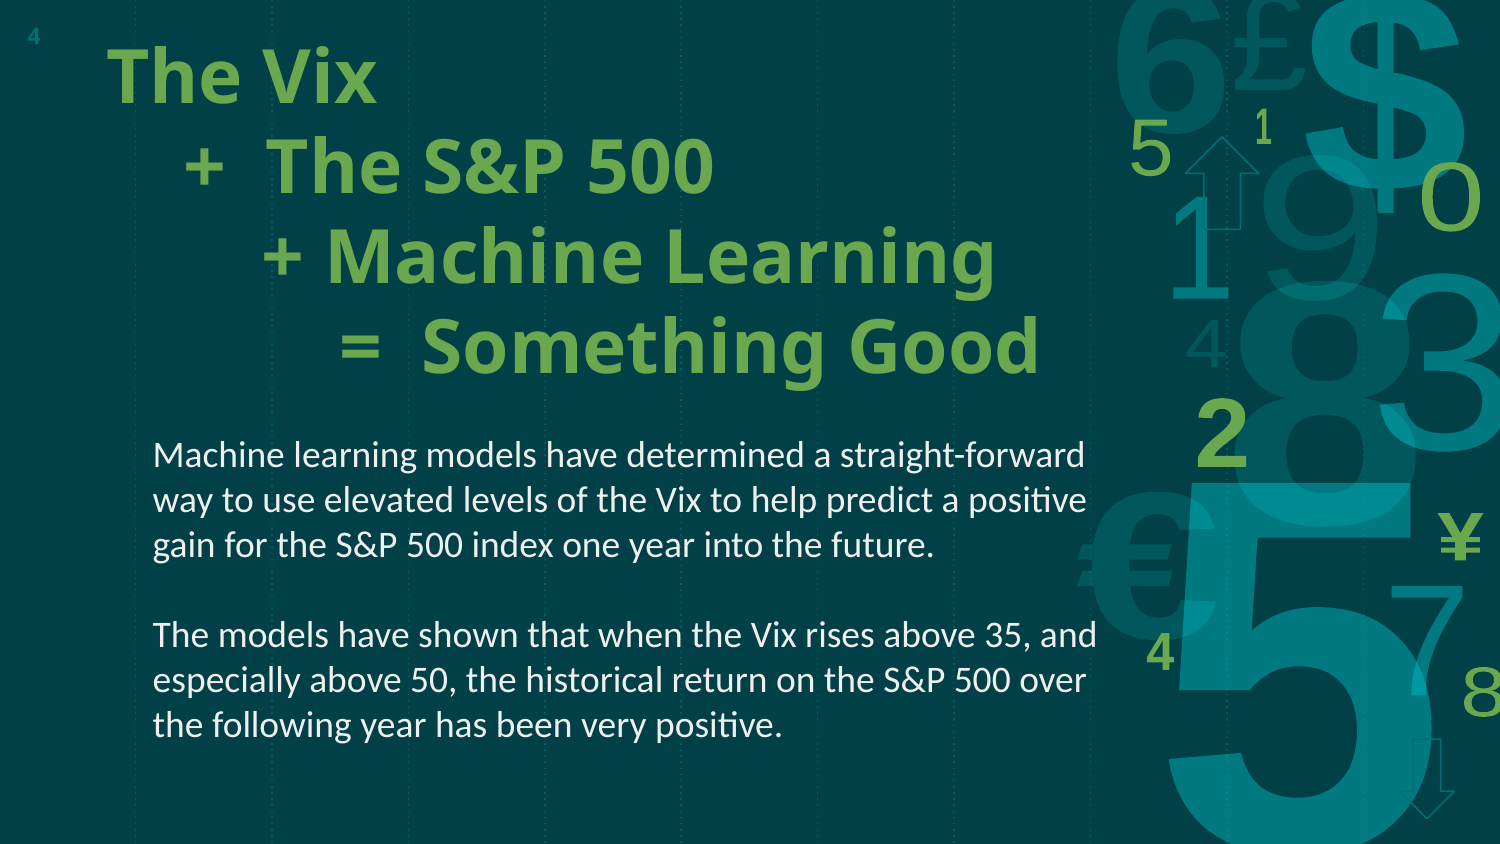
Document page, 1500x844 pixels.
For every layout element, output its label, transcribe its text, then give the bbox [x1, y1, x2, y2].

slide_number 4 [12, 6, 103, 66]
text_box Machine learning models have determined a straight-forward way to use elevated levels of the Vix to help predict a positive gain for the S&P 500 index one year into the future. The models have shown that when the Vix rises above 35, and especially above 50, the historical return on the S&P 500 over the following year has been very positive. [137, 414, 1122, 795]
title The Vix + The S&P 500 + Machine Learning = Something Good [91, 54, 1356, 404]
